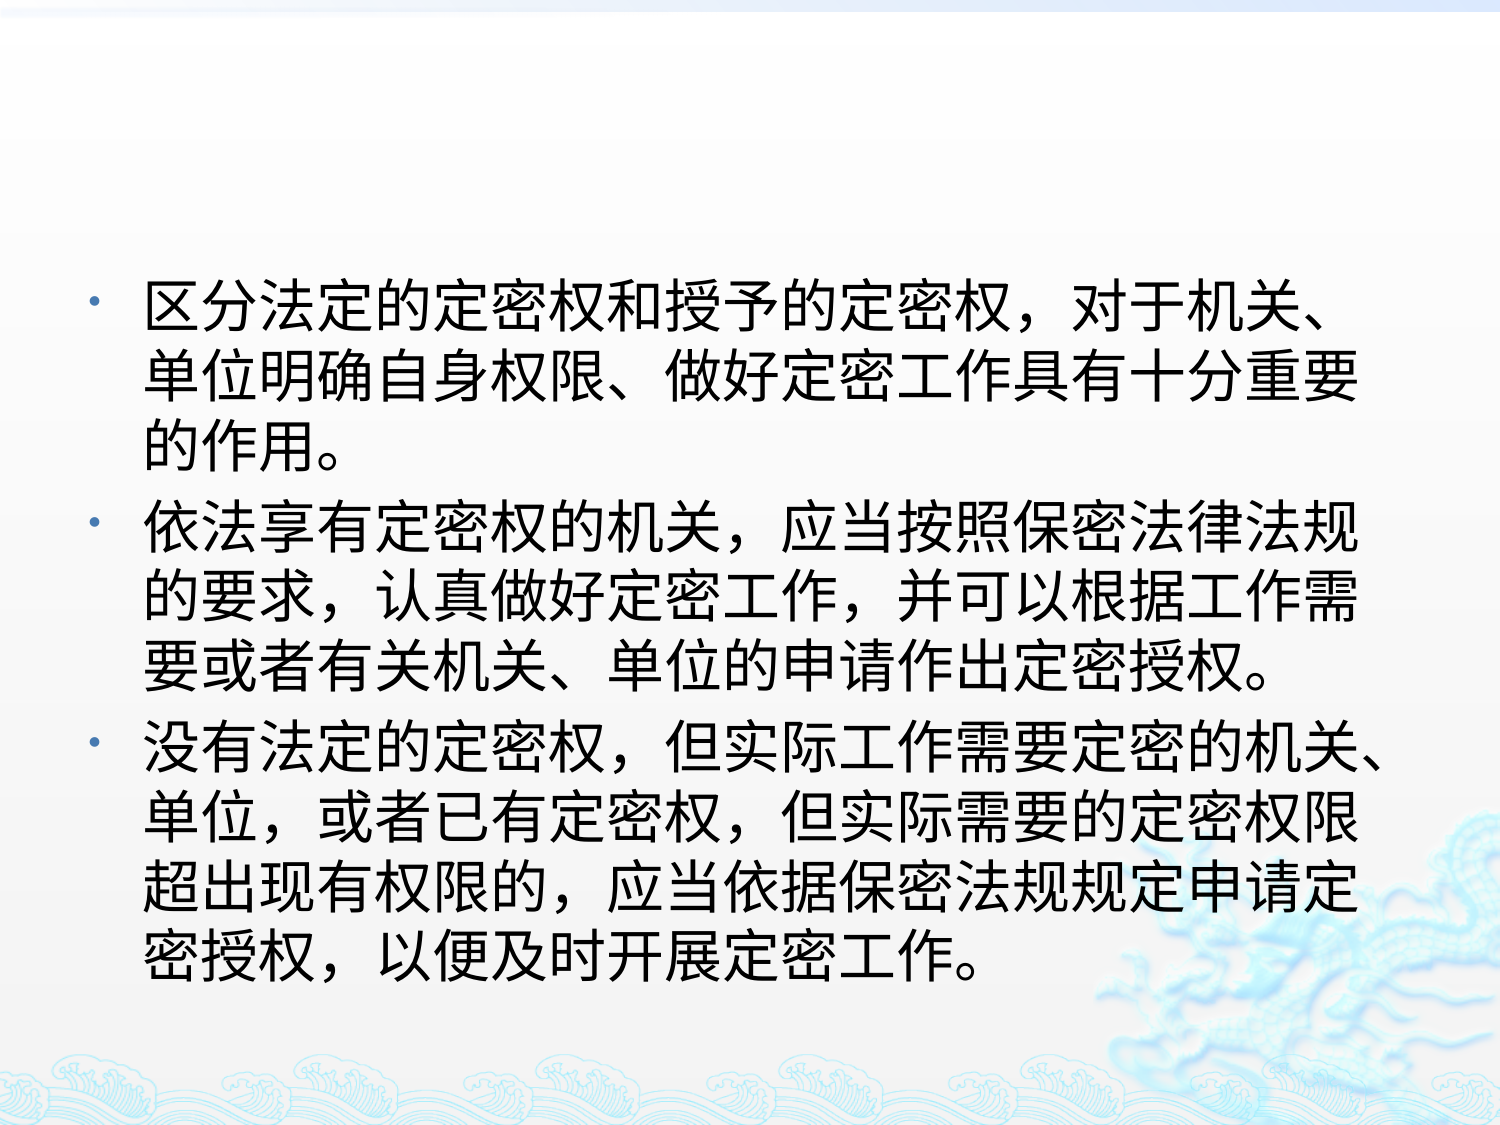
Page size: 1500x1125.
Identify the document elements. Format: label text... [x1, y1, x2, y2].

list 区分法定的定密权和授予的定密权，对于机关、单位明确自身权限、做好定密工作具有十分重要的作用。 依法享有定密权的机关，应当按照保密法律法规的要求，认真做好定密工作，并可以根据工作需要或者有关机关、单位的申请作出定密授权。 没有法定的定密权，但实际工作需要定密的机关、单位，或者已有定密权，但实际需要的定密权限超出现有权限的，应当依据保密法规规定申请定密授权，以便及时开展定密工作。 [75, 262, 1425, 1005]
